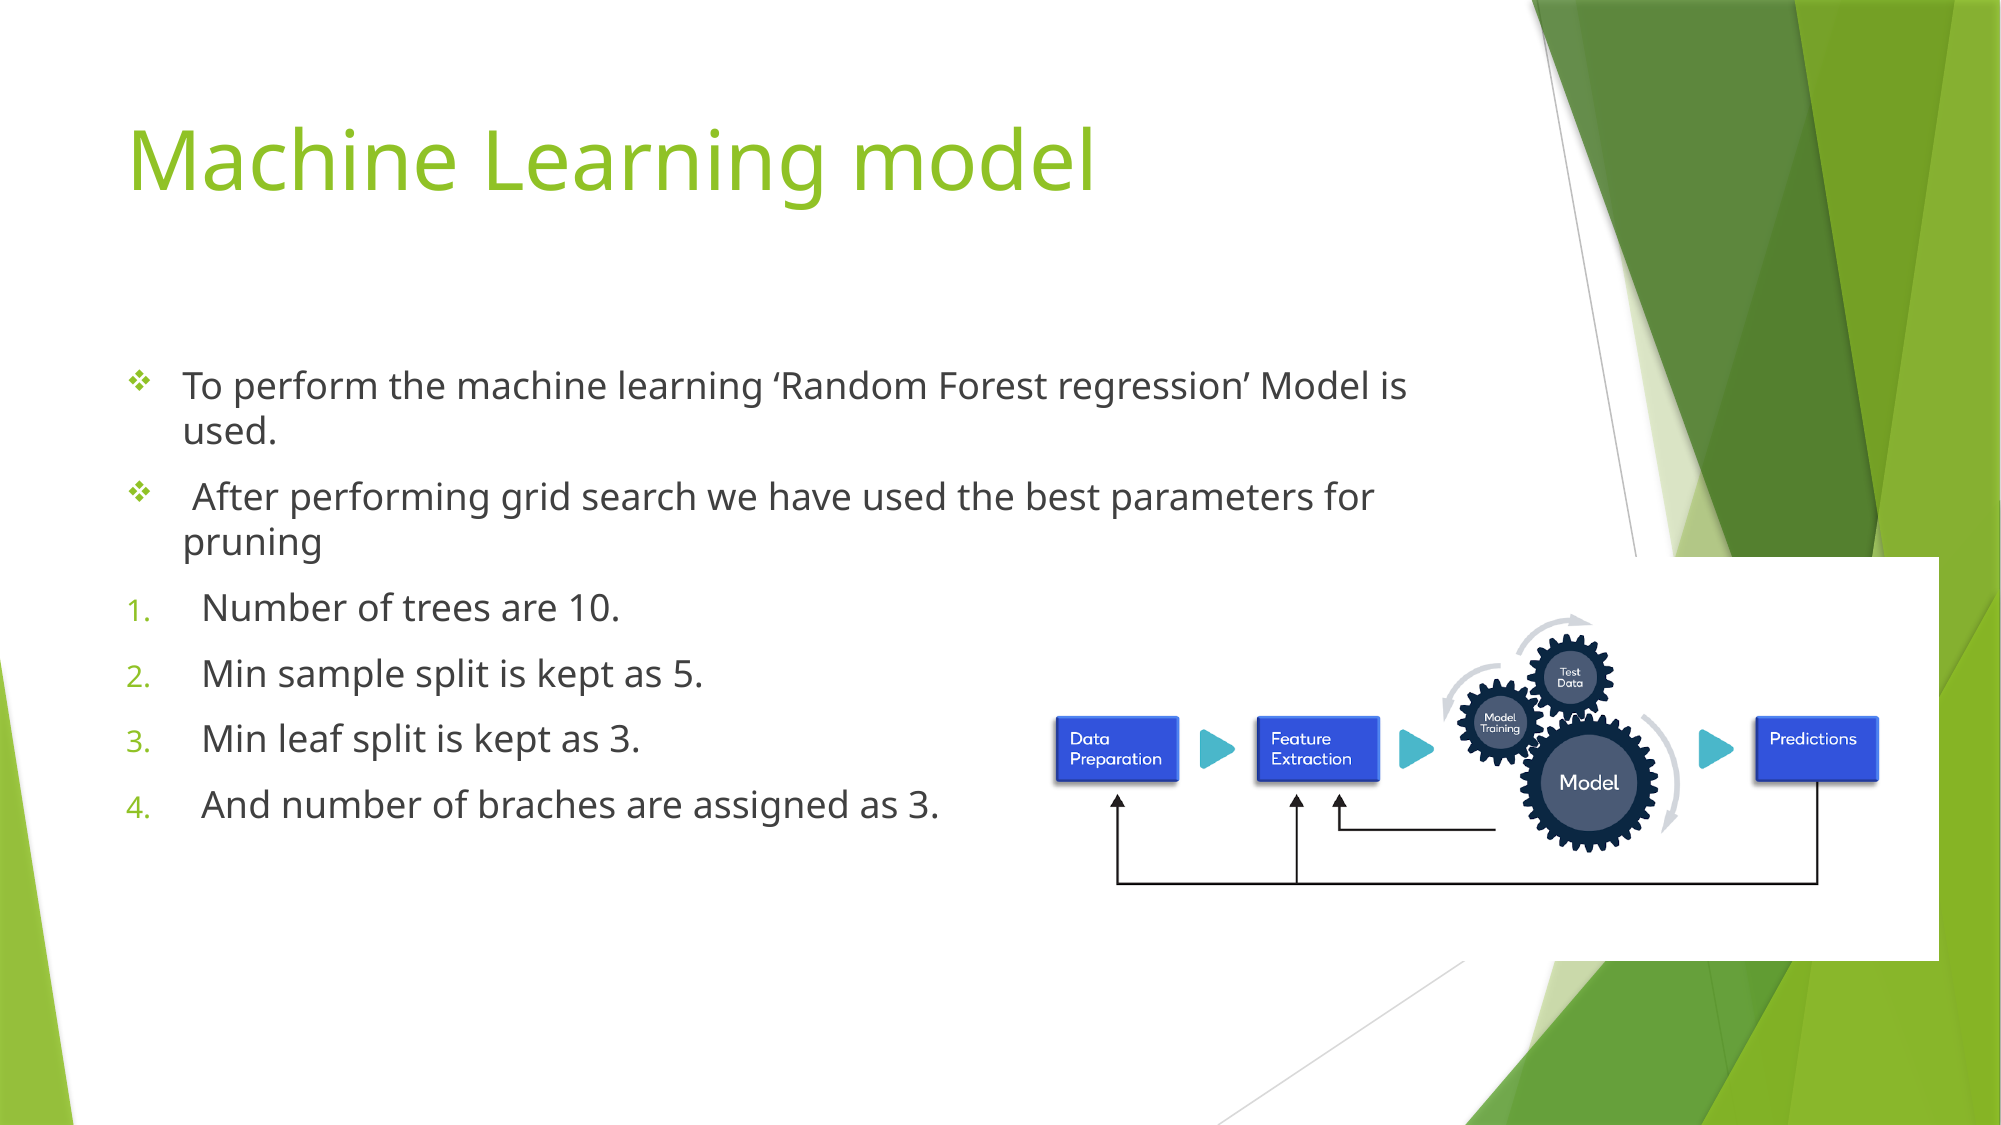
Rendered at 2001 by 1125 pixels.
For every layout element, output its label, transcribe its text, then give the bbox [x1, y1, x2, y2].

list To perform the machine learning ‘Random Forest regression’ Model is used. After performing grid search we have used the best parameters for pruning Number of trees are 10. Min sample split is kept as 5. Min leaf split is kept as 3. And number of braches are assigned as 3. [111, 354, 1522, 992]
title Machine Learning model [111, 99, 1522, 317]
picture [998, 557, 1940, 962]
